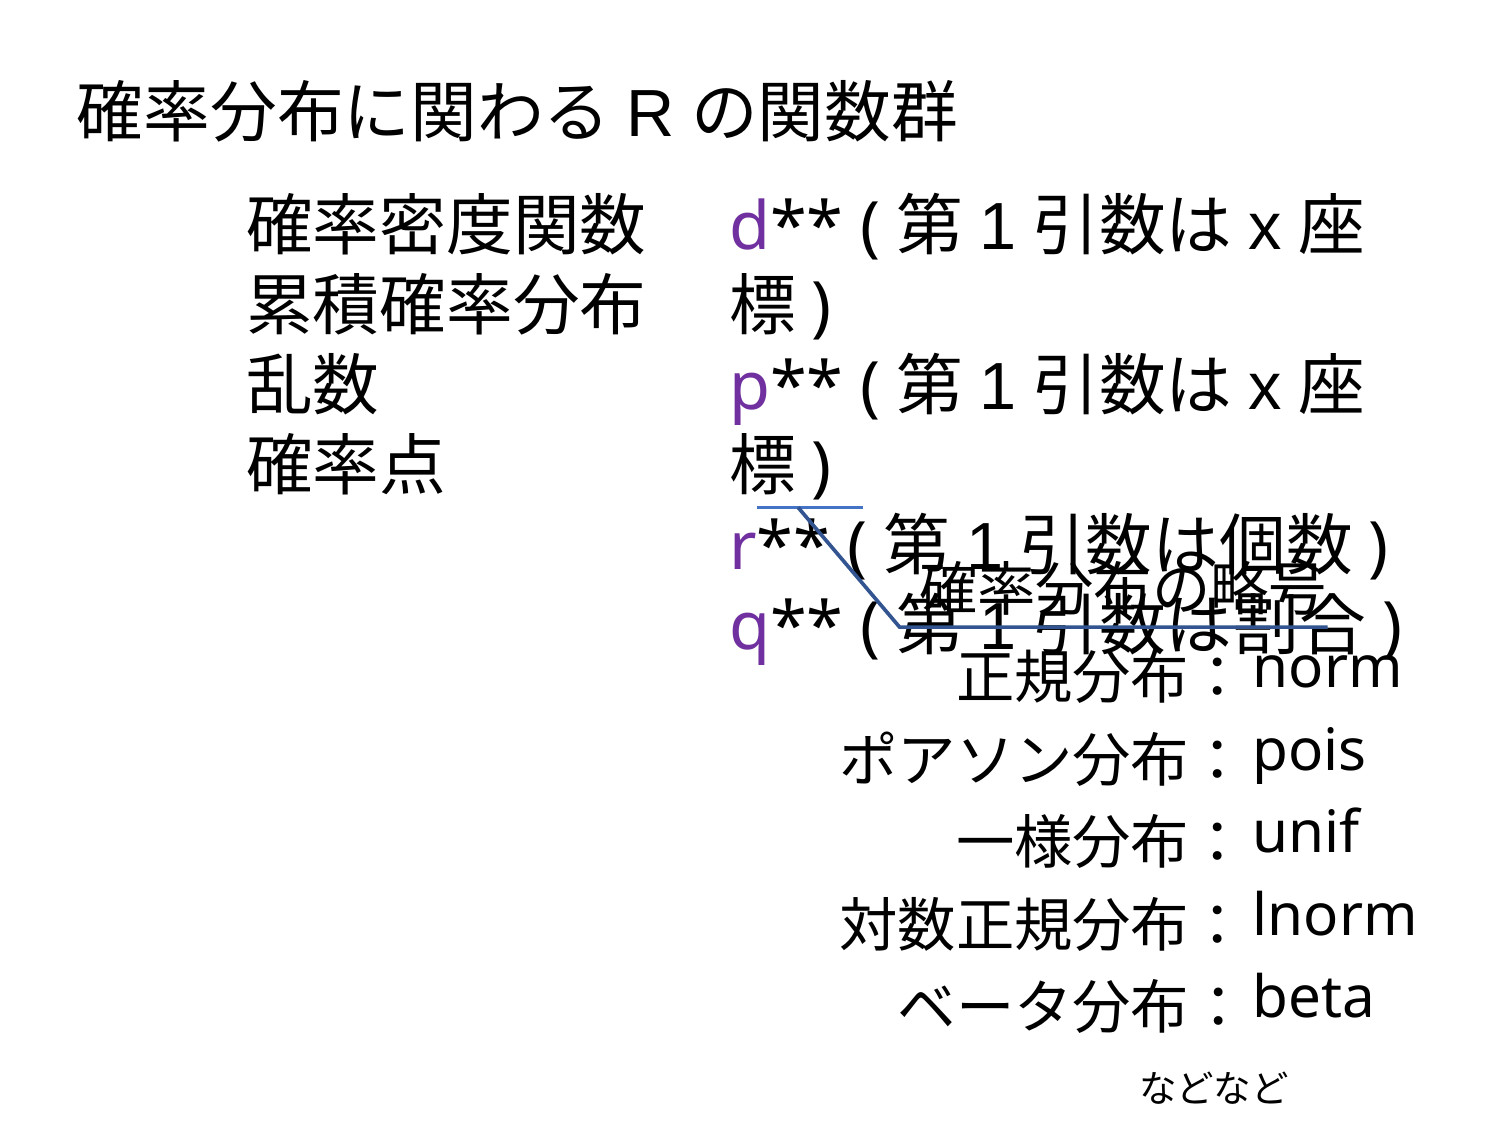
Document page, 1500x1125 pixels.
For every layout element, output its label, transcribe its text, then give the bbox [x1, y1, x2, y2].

text_box 確率分布に関わるRの関数群 [62, 62, 973, 158]
text_box などなど [1124, 1057, 1304, 1118]
text_box norm pois unif lnorm beta [1237, 621, 1433, 1037]
text_box 正規分布： ポアソン分布： 一様分布： 対数正規分布： ベータ分布： [824, 632, 1263, 1048]
text_box [797, 508, 1301, 629]
text_box 確率分布の略号 [965, 544, 1342, 621]
text_box d** (第1引数はx座標) p** (第1引数はx座標) r** (第1引数は個数) q** (第1引数は割合) [714, 175, 1460, 671]
text_box 確率密度関数 累積確率分布 乱数 確率点 [231, 175, 662, 511]
